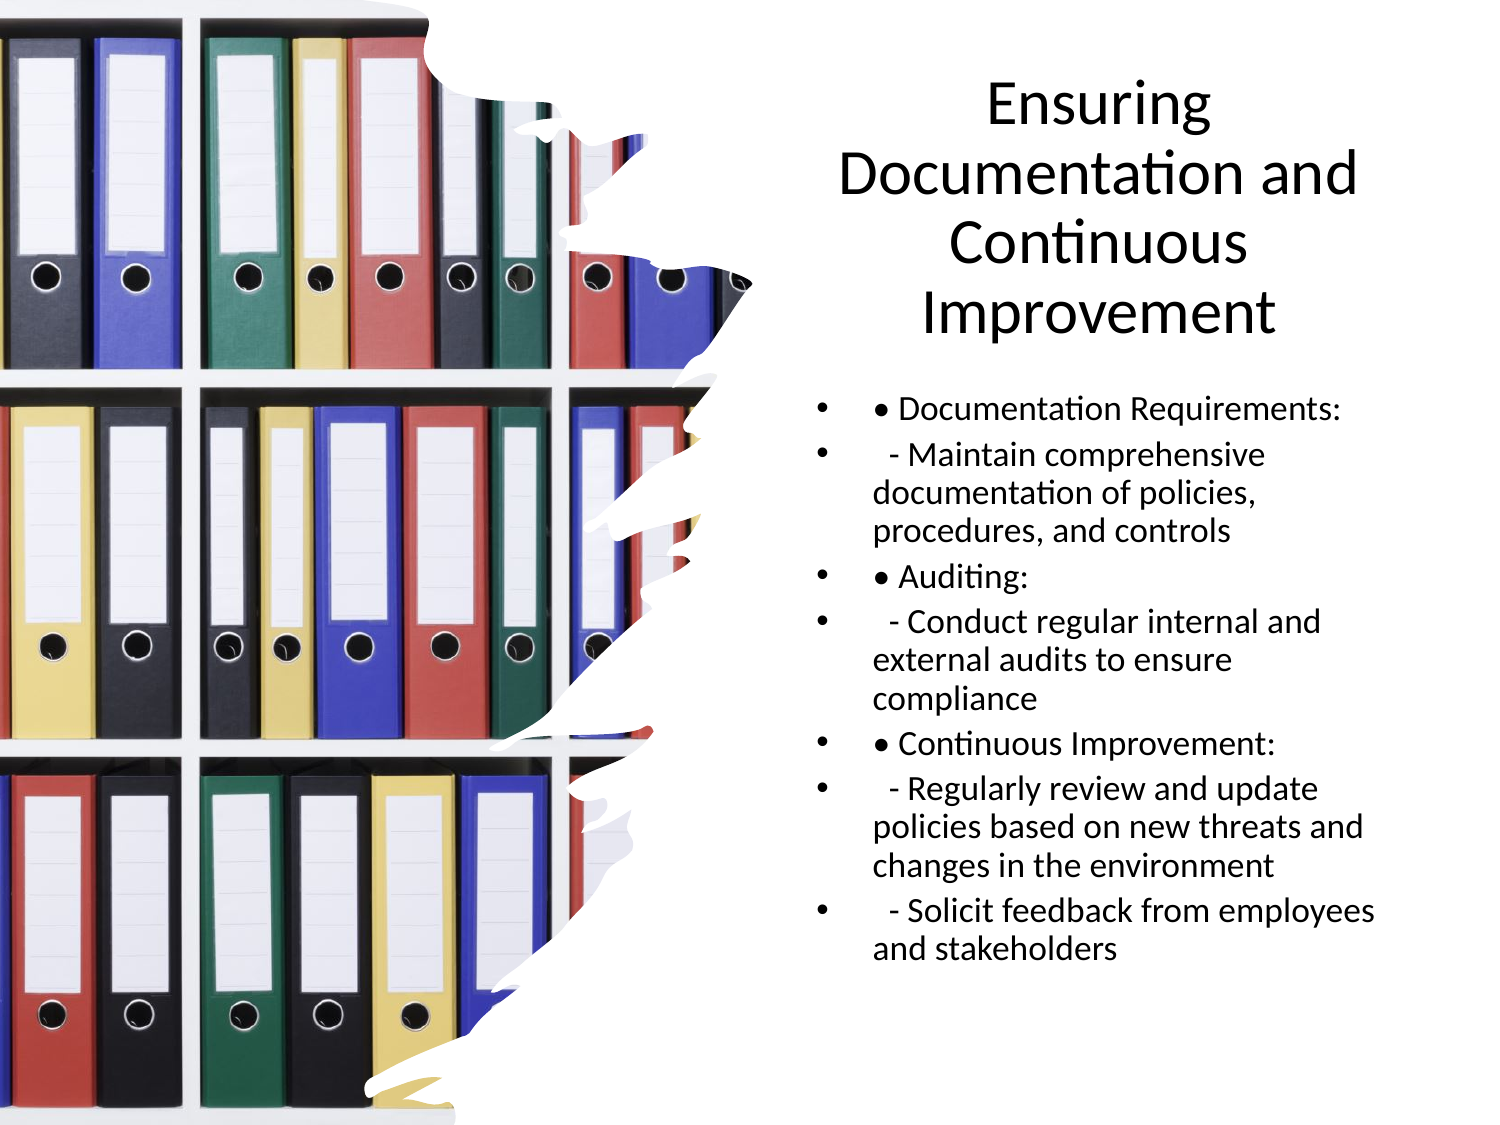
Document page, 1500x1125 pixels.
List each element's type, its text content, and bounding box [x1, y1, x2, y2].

title Ensuring Documentation and Continuous Improvement [801, 59, 1397, 357]
list • Documentation Requirements: - Maintain comprehensive documentation of policies, procedures, and controls • Auditing: - Conduct regular internal and external audits to ensure compliance • Continuous Improvement: - Regularly review and update policies based on new threats and changes in the environment - Solicit feedback from employees and stakeholders [801, 382, 1397, 1014]
text_box [754, 0, 1500, 1125]
picture [0, 0, 753, 1125]
